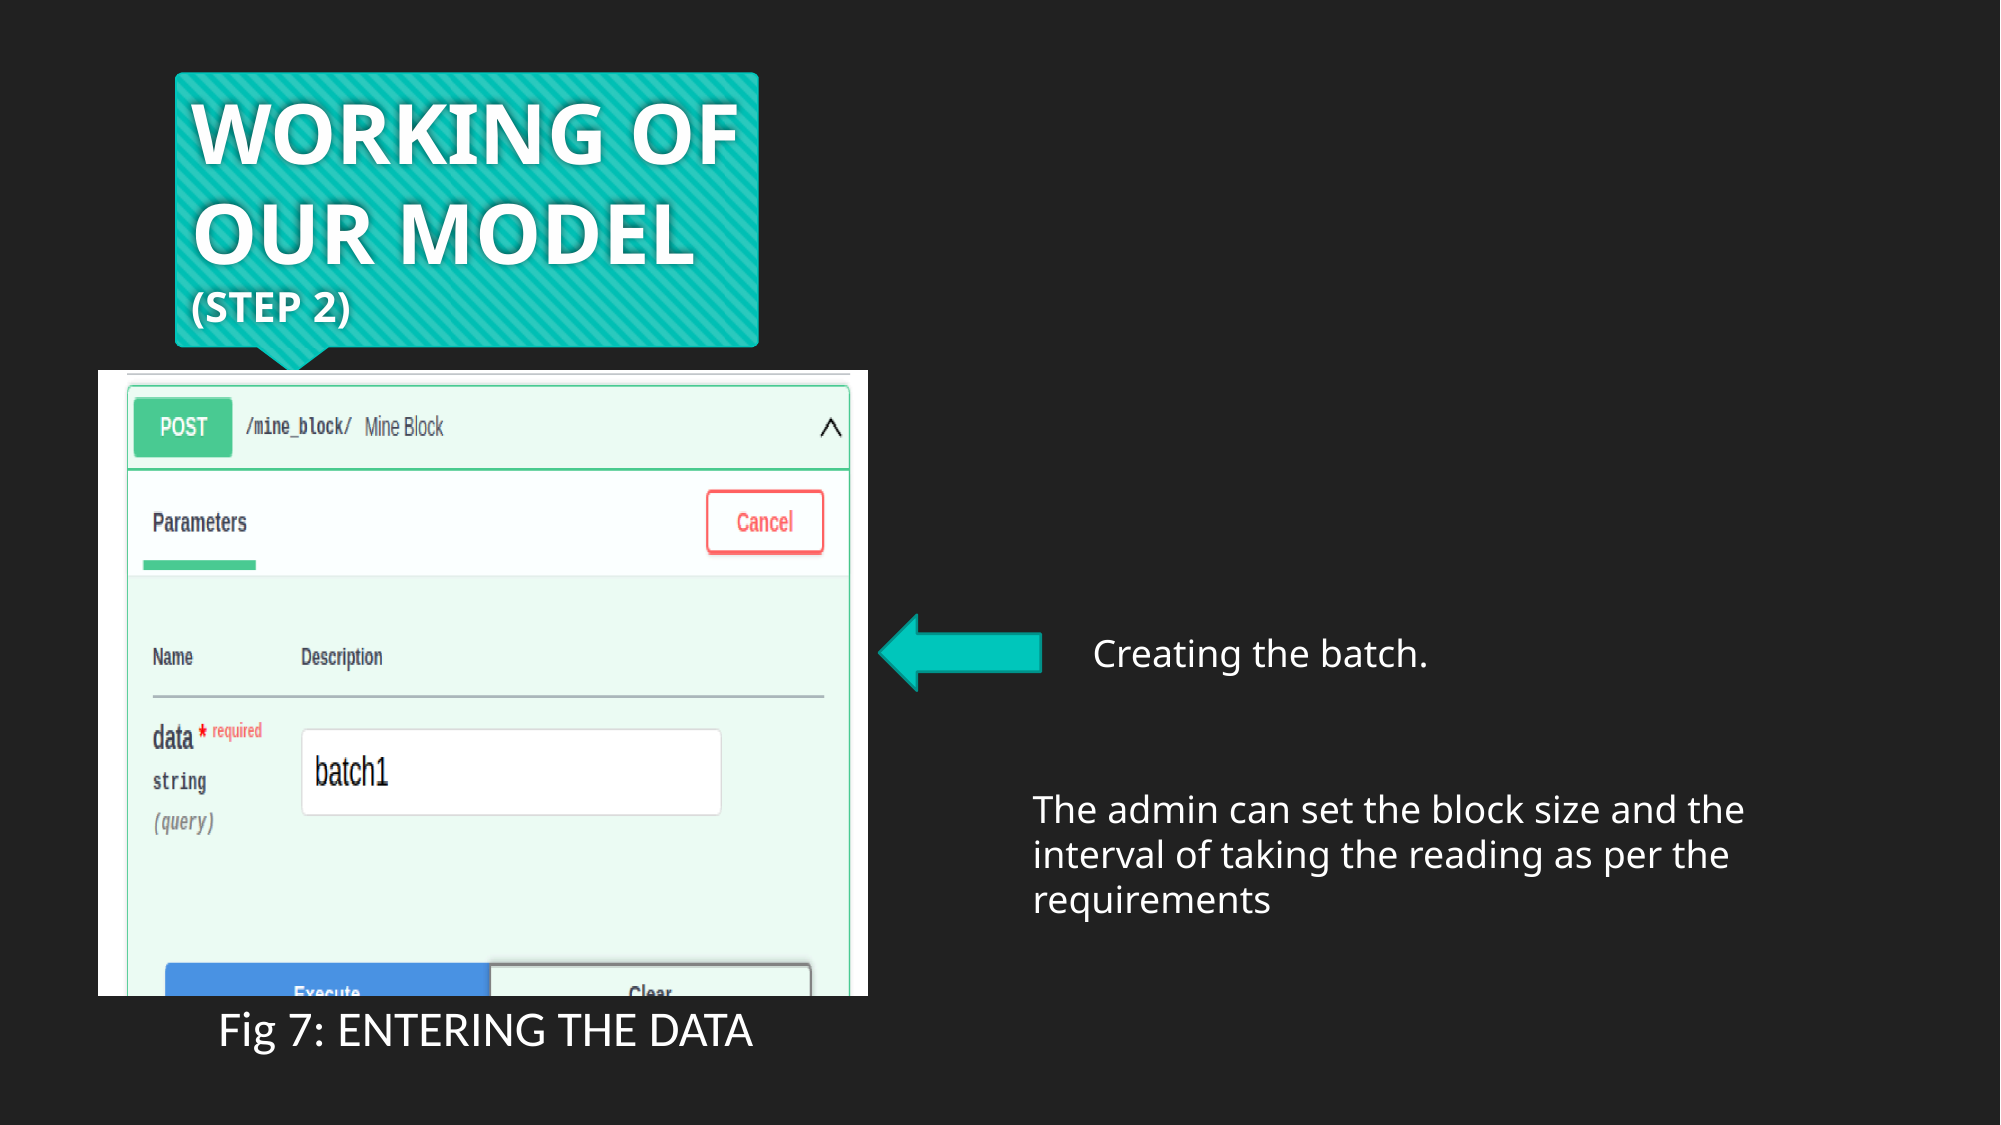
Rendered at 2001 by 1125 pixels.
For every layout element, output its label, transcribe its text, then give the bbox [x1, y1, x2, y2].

text_box Fig 7: ENTERING THE DATA [203, 996, 786, 1065]
text_box [877, 613, 1043, 692]
text_box Creating the batch. [1077, 622, 1686, 683]
picture [98, 370, 869, 996]
title WORKING OF OUR MODEL (STEP 2) [176, 73, 758, 339]
text_box The admin can set the block size and the interval of taking the reading as per the requirements [1017, 778, 1864, 929]
